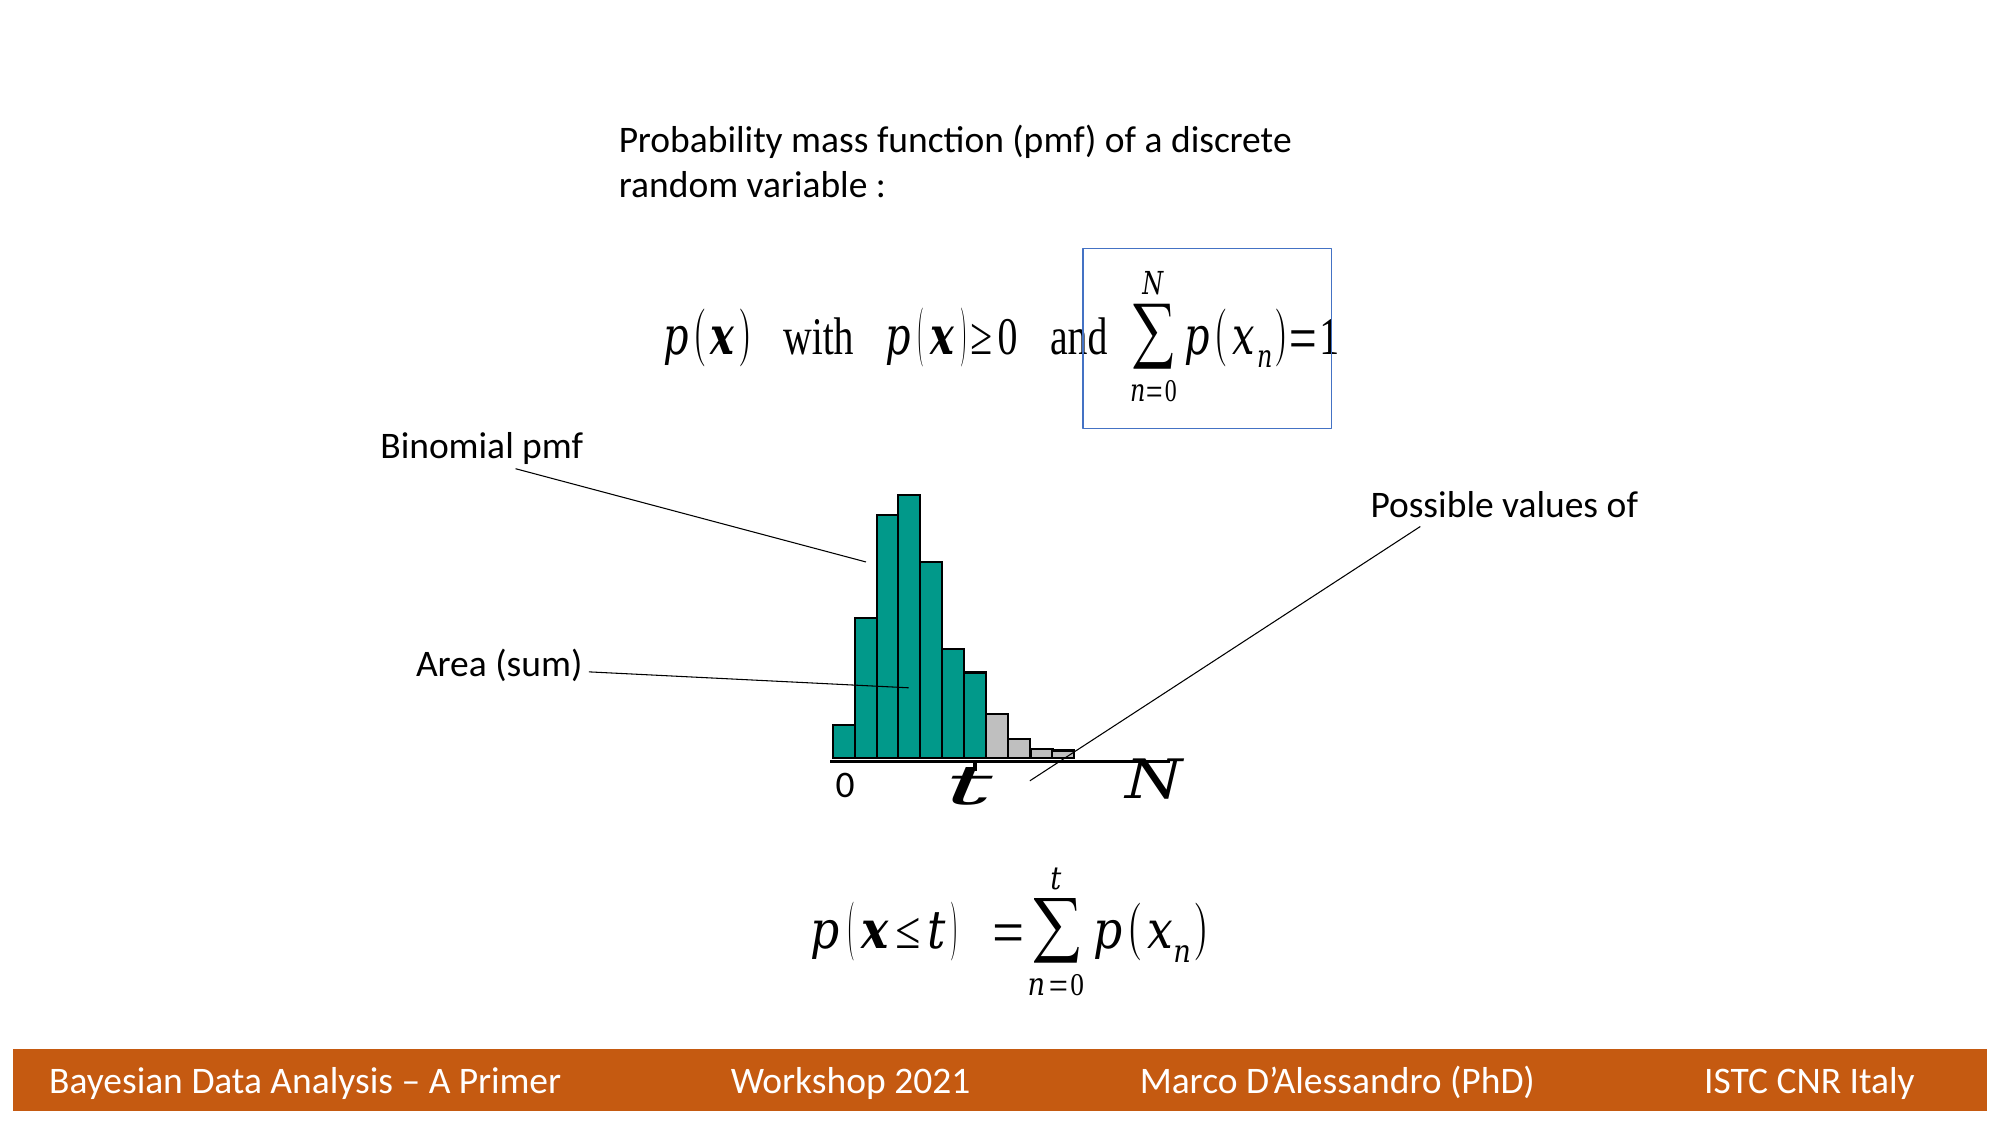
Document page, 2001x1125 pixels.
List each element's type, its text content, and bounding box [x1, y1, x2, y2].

text_box [963, 671, 987, 759]
text_box [919, 561, 943, 759]
text_box [854, 688, 876, 759]
text_box [832, 724, 854, 759]
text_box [1029, 526, 1421, 781]
text_box 0 [820, 752, 870, 813]
text_box [985, 713, 1009, 759]
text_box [588, 671, 909, 688]
text_box [876, 514, 897, 671]
text_box [854, 617, 876, 671]
text_box [1007, 738, 1029, 759]
text_box [876, 688, 897, 759]
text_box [515, 468, 866, 563]
text_box Bayesian Data Analysis – A Primer Workshop 2021 Marco D’Alessandro (PhD) ISTC CNR Italy [34, 1048, 1969, 1109]
text_box Area (sum) [401, 631, 664, 691]
text_box Binomial pmf [365, 413, 604, 474]
text_box [12, 1048, 1988, 1112]
text_box [941, 648, 965, 759]
text_box [897, 494, 921, 759]
text_box [1082, 248, 1332, 429]
